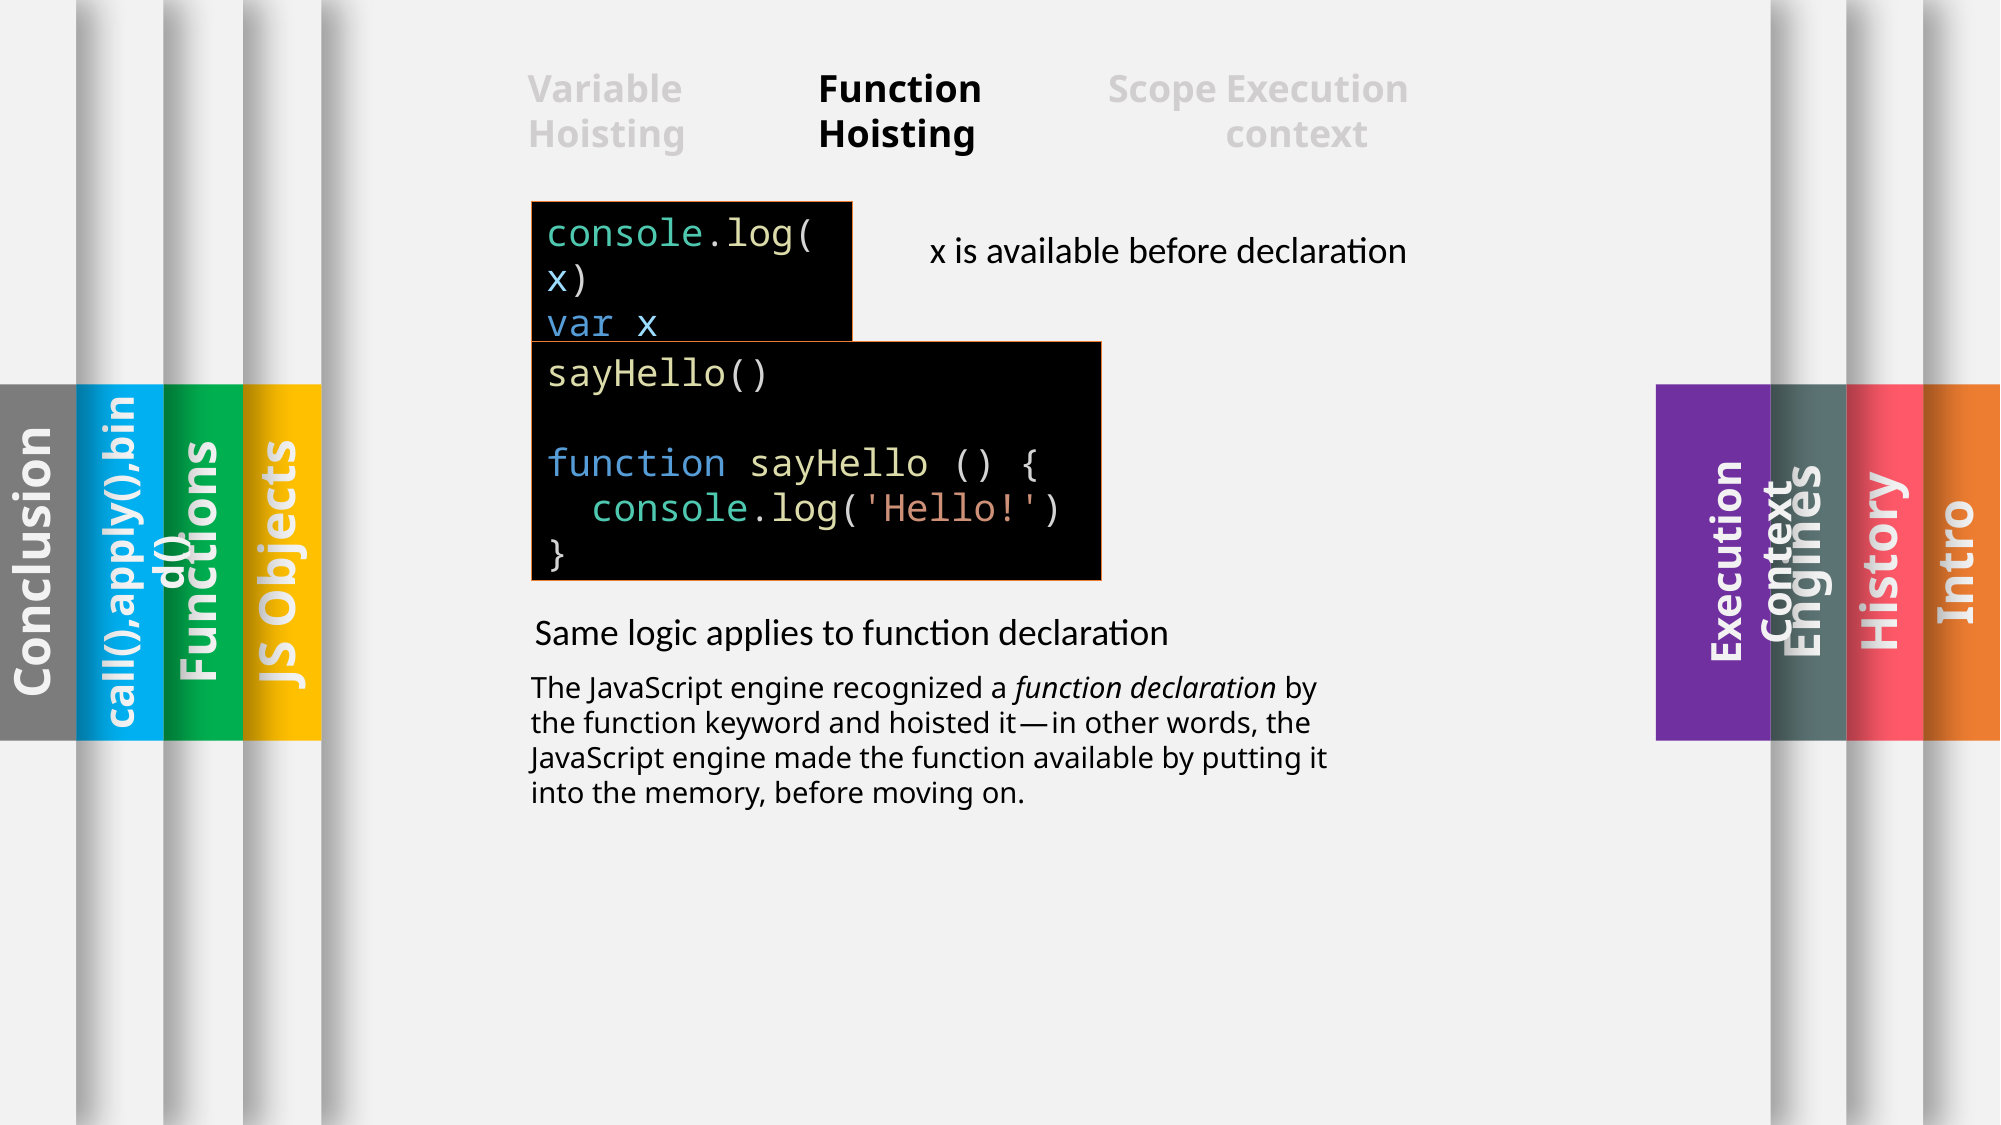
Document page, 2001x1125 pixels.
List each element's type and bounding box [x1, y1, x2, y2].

text_box [164, 0, 243, 1125]
text_box [1771, 0, 1847, 1125]
text_box [1924, 0, 2000, 1125]
text_box [322, 0, 1771, 1125]
text_box [1847, 0, 1924, 1125]
text_box [77, 0, 164, 1125]
text_box [515, 600, 1365, 818]
text_box [0, 0, 77, 1125]
text_box [243, 0, 322, 1125]
